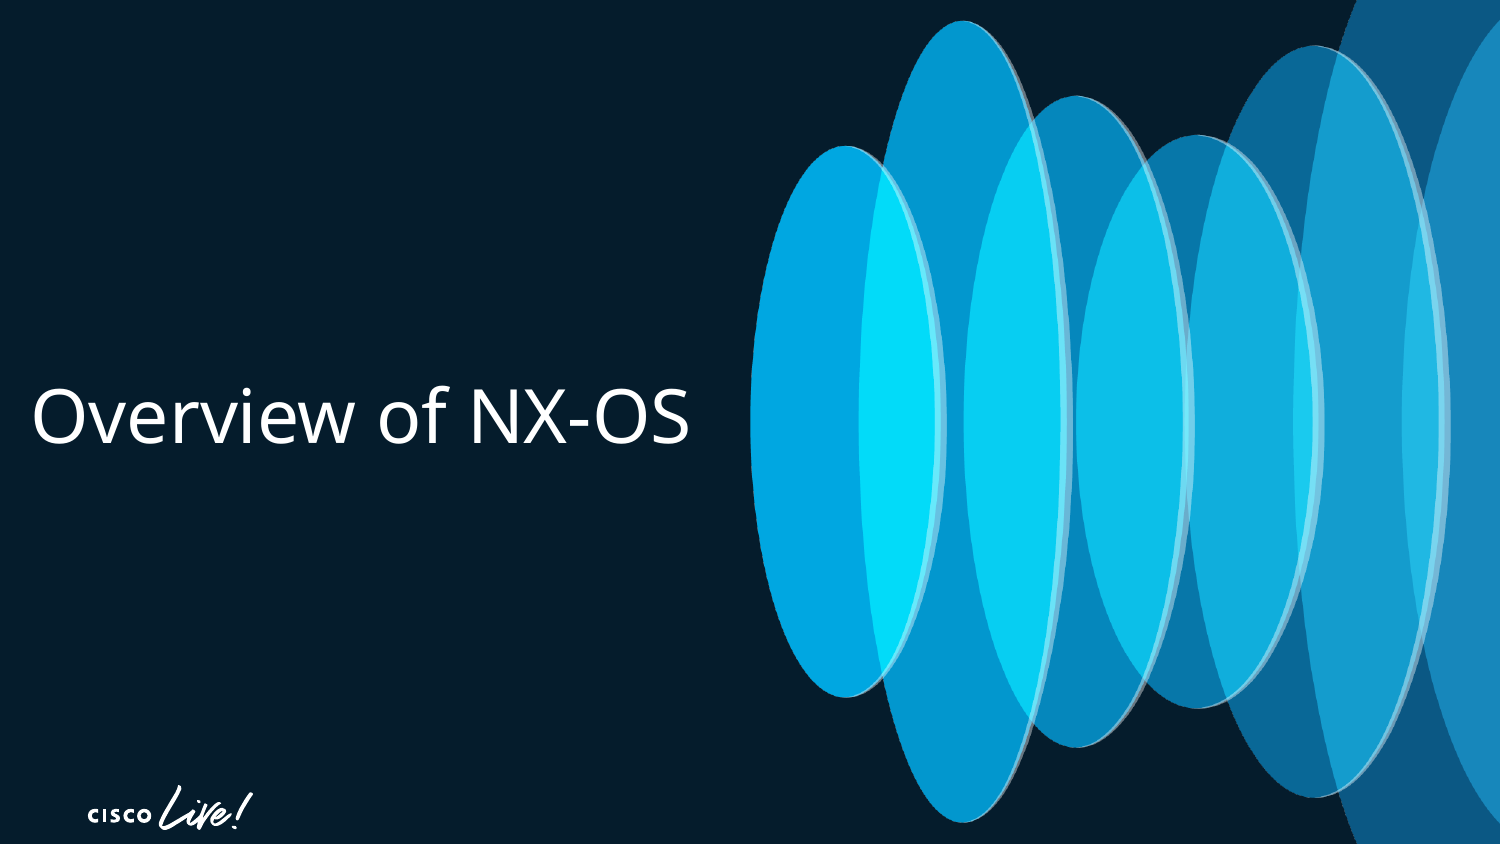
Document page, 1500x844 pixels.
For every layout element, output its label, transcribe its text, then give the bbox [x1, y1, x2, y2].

title Overview of NX-OS [14, 307, 785, 627]
picture [750, 0, 1500, 844]
